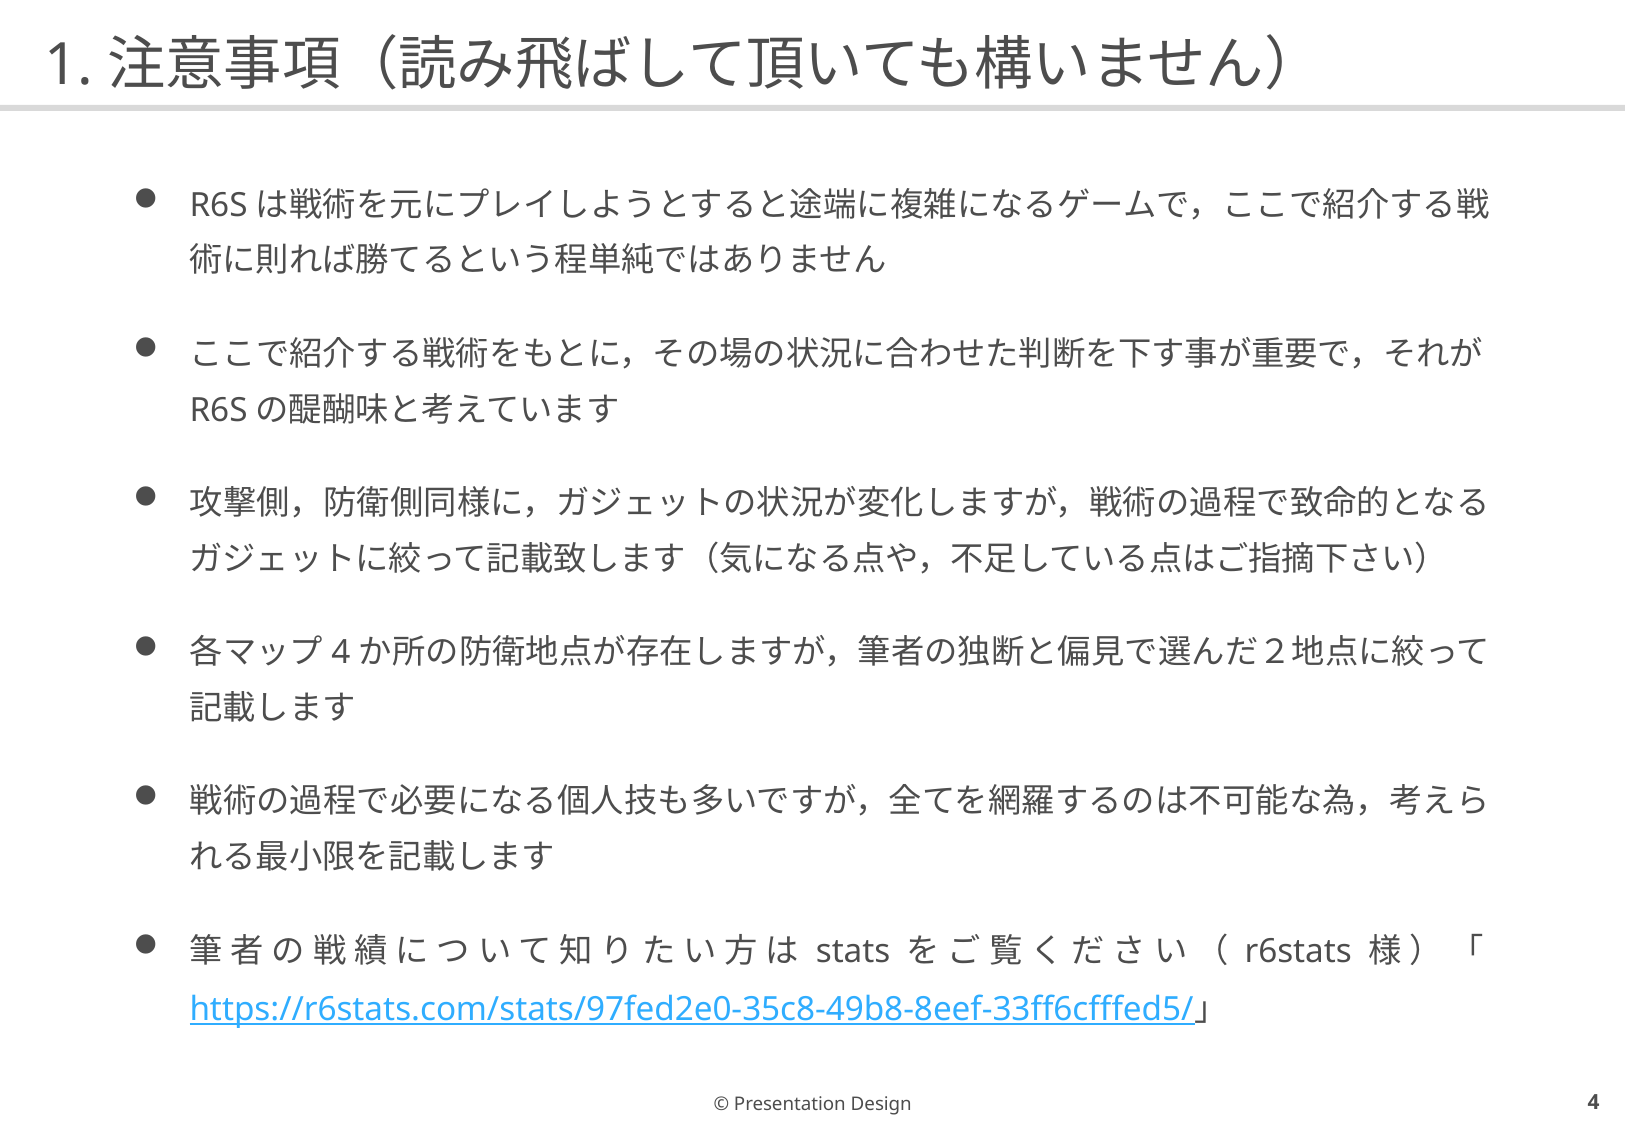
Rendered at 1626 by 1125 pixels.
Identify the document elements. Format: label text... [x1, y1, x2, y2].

slide_number 3 [1220, 1081, 1600, 1124]
text_box R6Sは戦術を元にプレイしようとすると途端に複雑になるゲームで，ここで紹介する戦術に則れば勝てるという程単純ではありません ここで紹介する戦術をもとに，その場の状況に合わせた判断を下す事が重要で，それがR6Sの醍醐味と考えています 攻撃側，防衛側同様に，ガジェットの状況が変化しますが，戦術の過程で致命的となるガジェットに絞って記載致します（気になる点や，不足している点はご指摘下さい） 各マップ4か所の防衛地点が存在しますが，筆者の独断と偏見で選んだ２地点に絞って記載します 戦術の過程で必要になる個人技も多いですが，全てを網羅するのは不可能な為，考えられる最小限を記載します 筆者の戦績について知りたい方はstatsをご覧ください（r6stats様）「https://r6stats.com/stats/97fed2e0-35c8-49b8-8eef-33ff6cfffed5/」 [133, 166, 1492, 1033]
title 1.注意事項（読み飛ばして頂いても構いません） [44, 25, 1581, 90]
